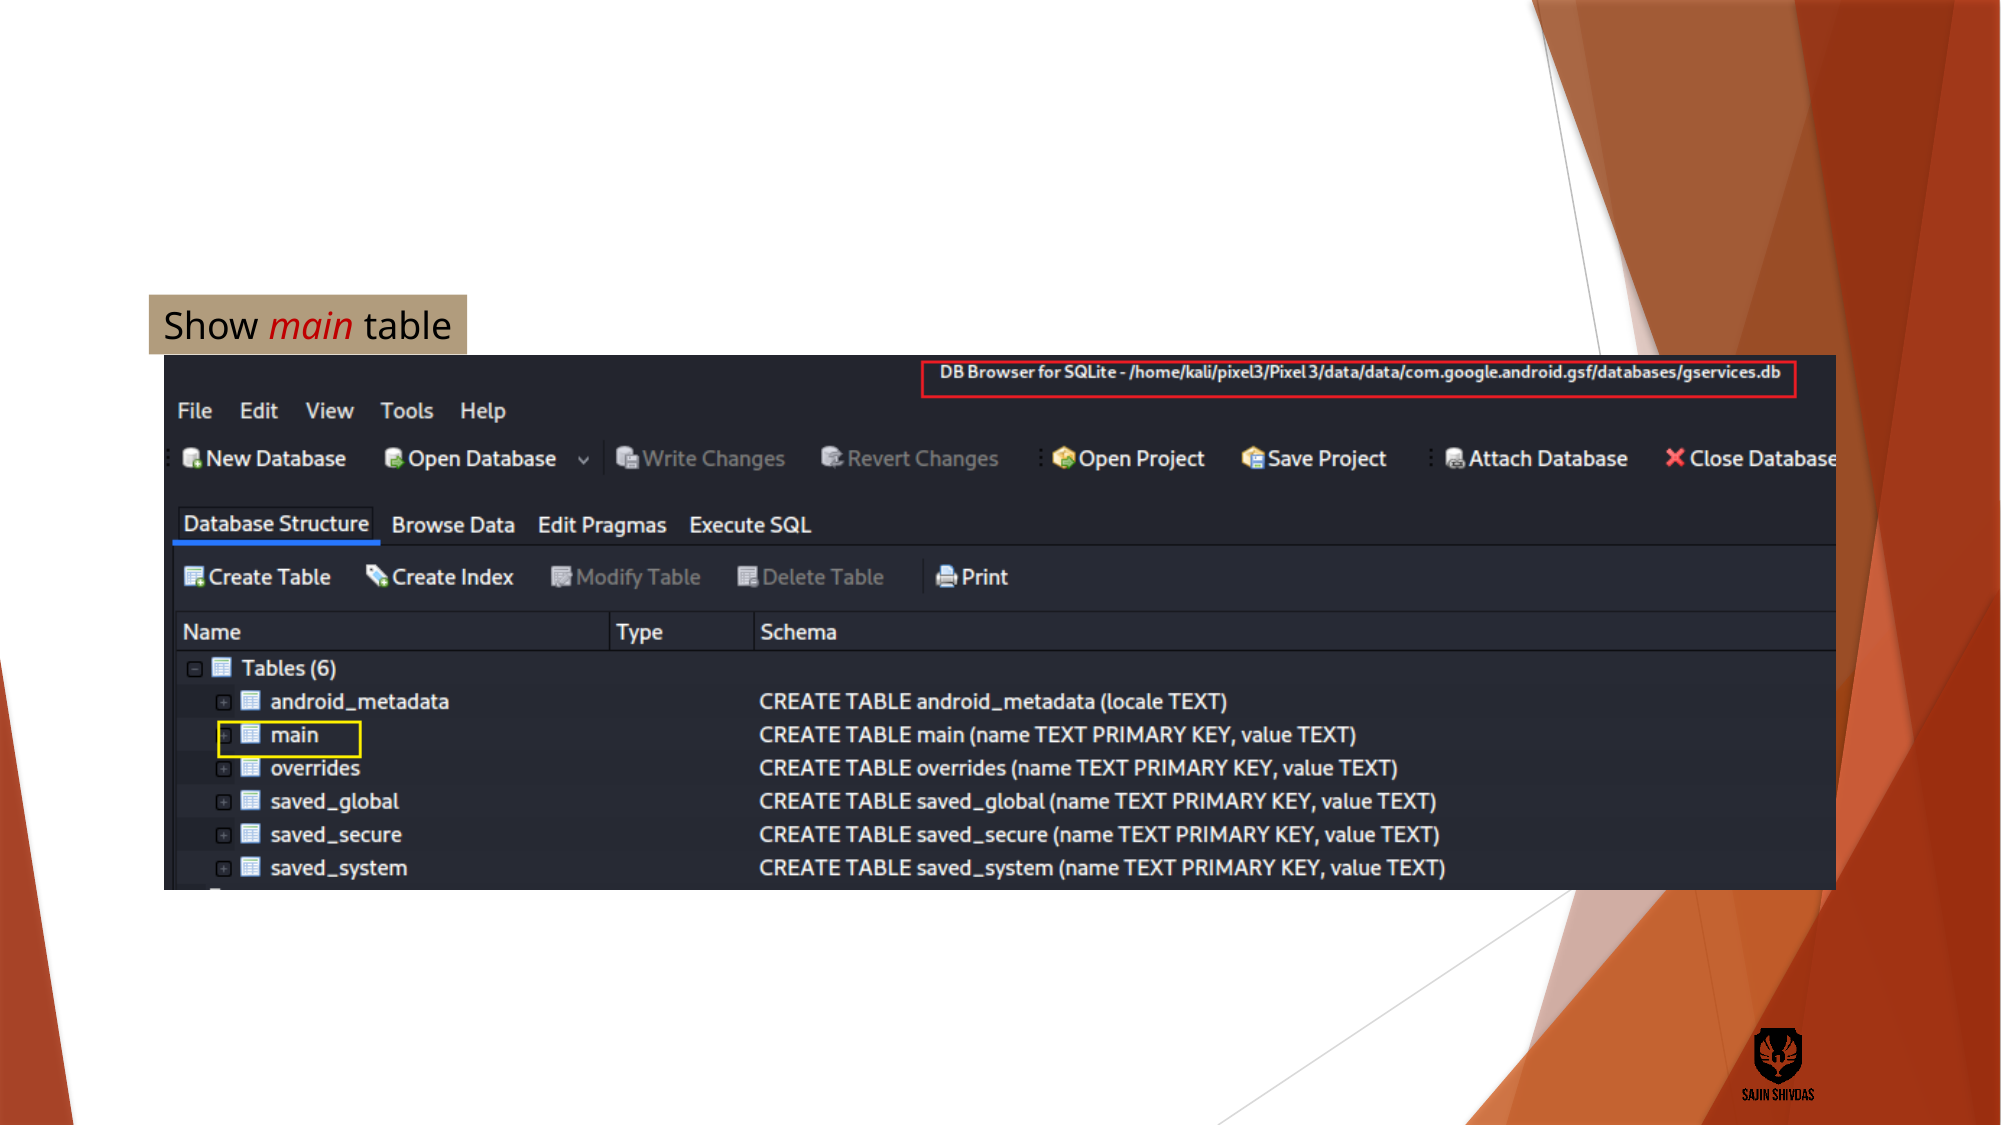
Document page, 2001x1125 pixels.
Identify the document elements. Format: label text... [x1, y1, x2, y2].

picture [164, 354, 1836, 890]
picture [1734, 1020, 1824, 1110]
text_box Show main table [148, 294, 468, 355]
